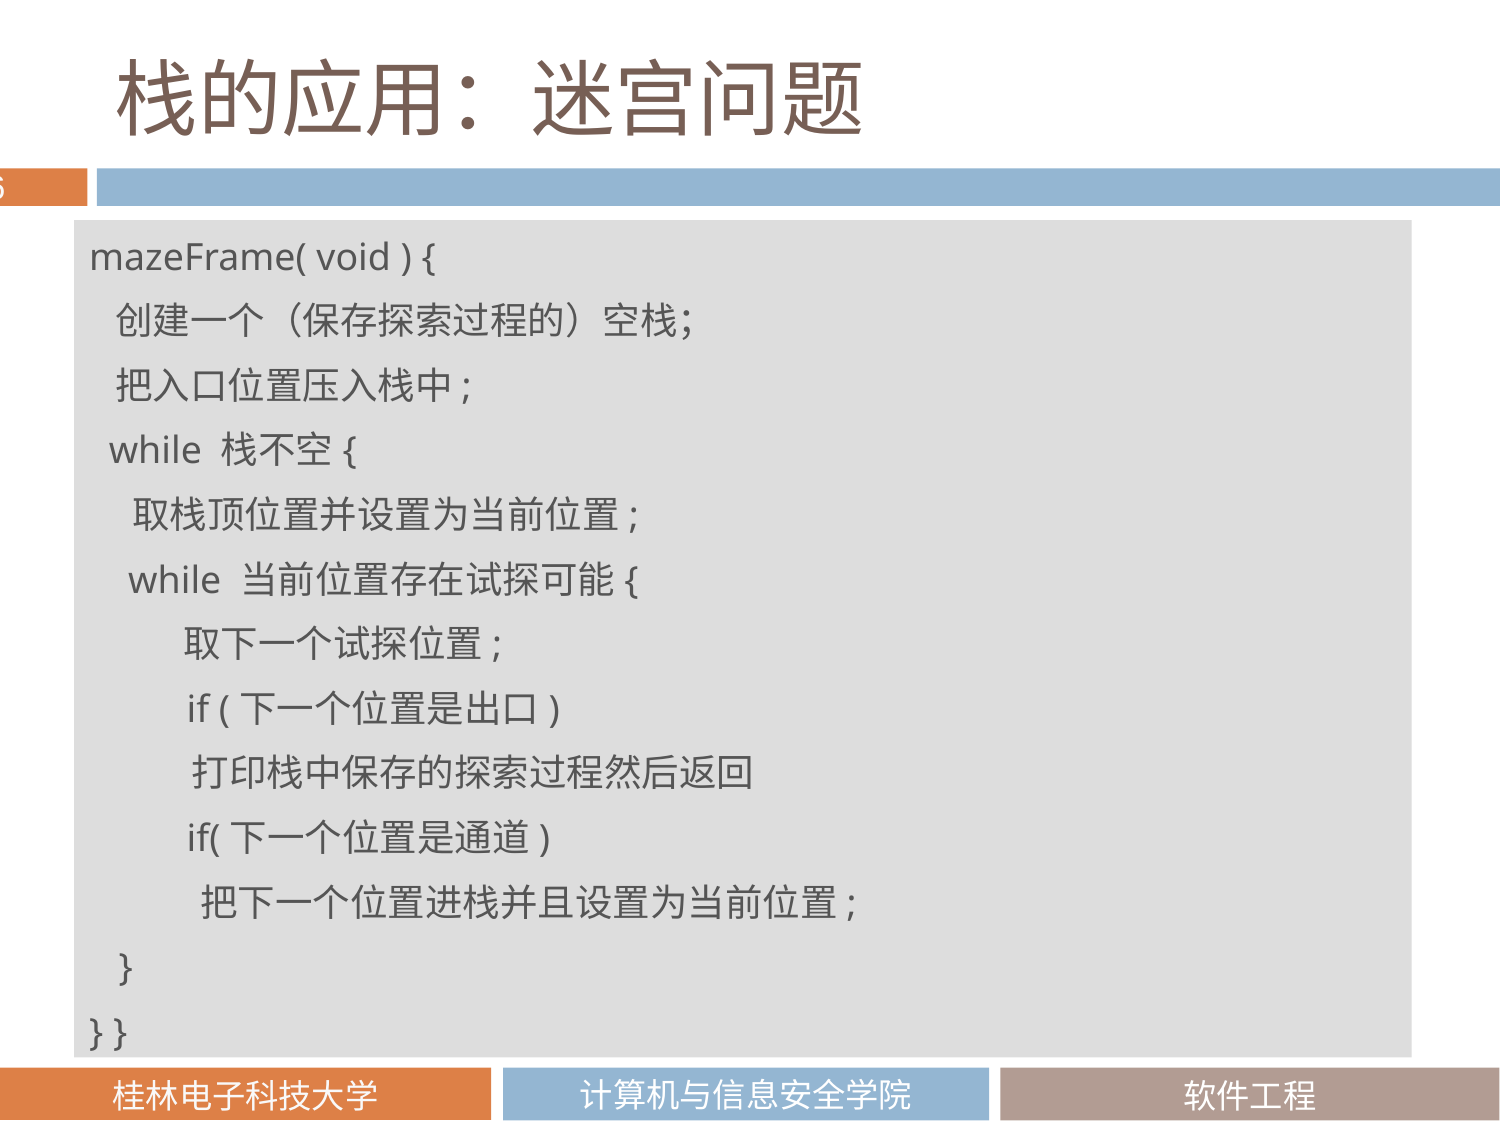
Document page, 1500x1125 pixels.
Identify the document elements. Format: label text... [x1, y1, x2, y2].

title 栈的应用：迷宫问题 [99, 37, 1438, 155]
list mazeFrame( void ) { 创建一个（保存探索过程的）空栈； 把入口位置压入栈中; while 栈不空{ 取栈顶位置并设置为当前位置; while 当前位置存在试探可能{ 取下一个试探位置; if (下一个位置是出口) 打印栈中保存的探索过程然后返回 if(下一个位置是通道) 把下一个位置进栈并且设置为当前位置; } } } [73, 219, 1412, 1058]
